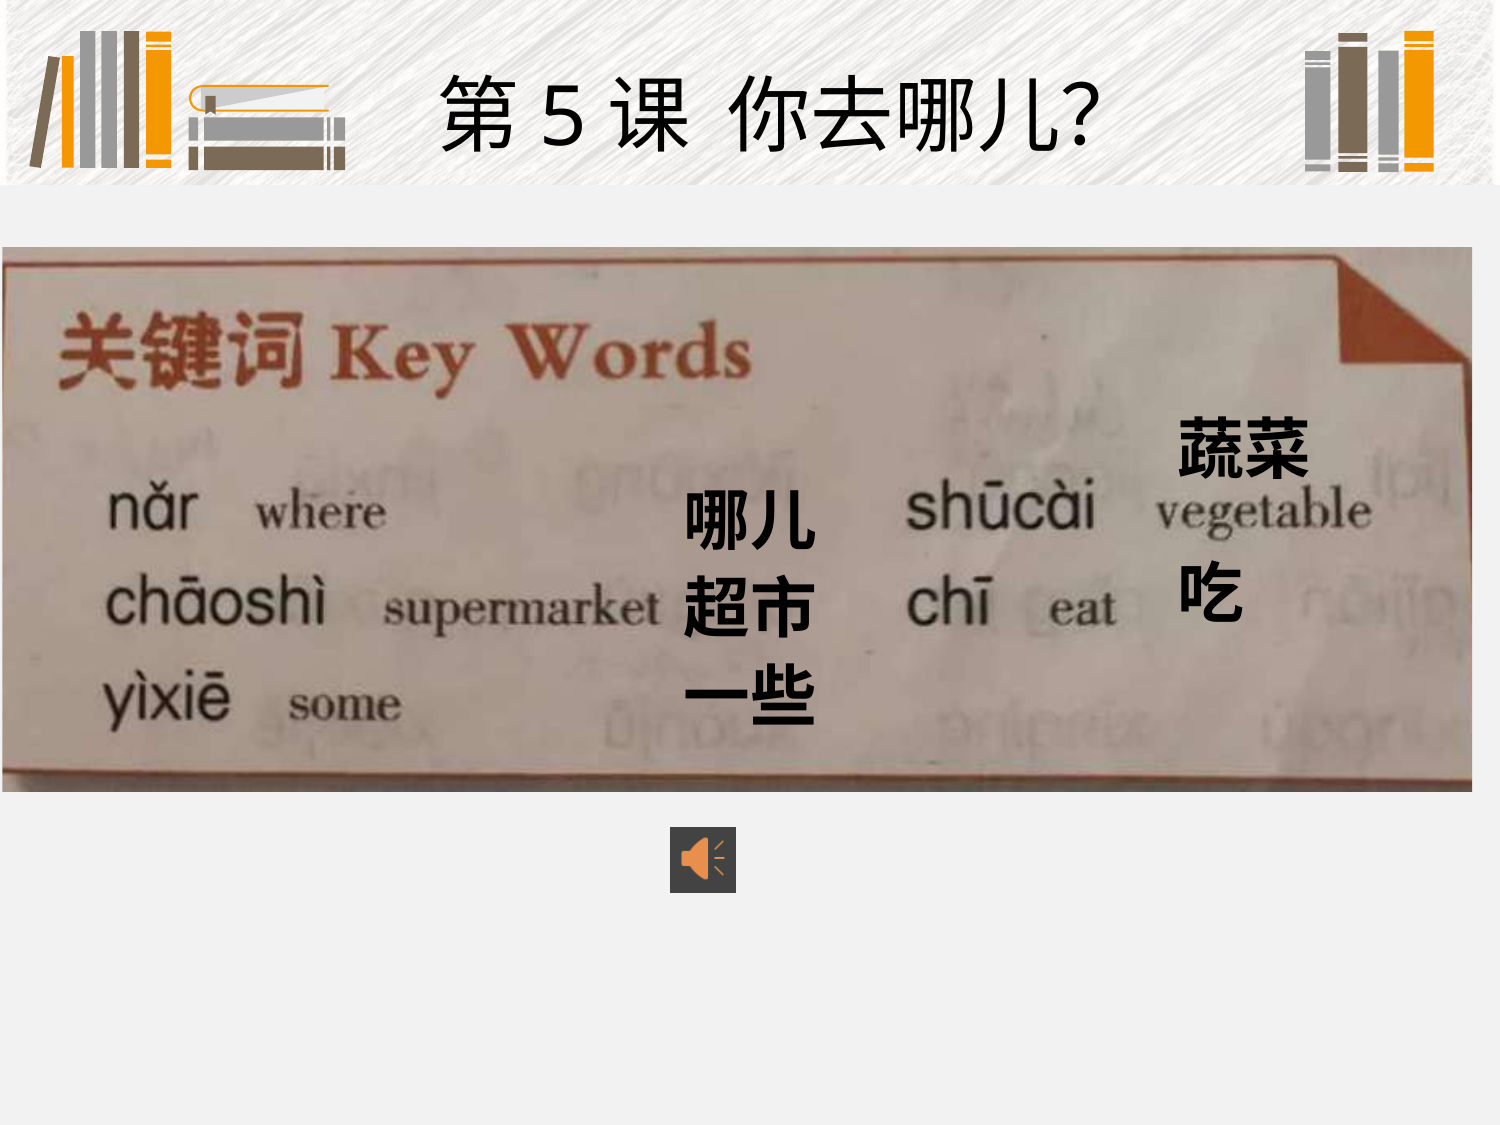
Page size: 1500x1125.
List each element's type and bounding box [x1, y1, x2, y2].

picture [2, 247, 1473, 792]
text_box [29, 30, 346, 171]
text_box [1304, 30, 1435, 173]
picture [0, 0, 1500, 185]
picture [669, 825, 738, 894]
